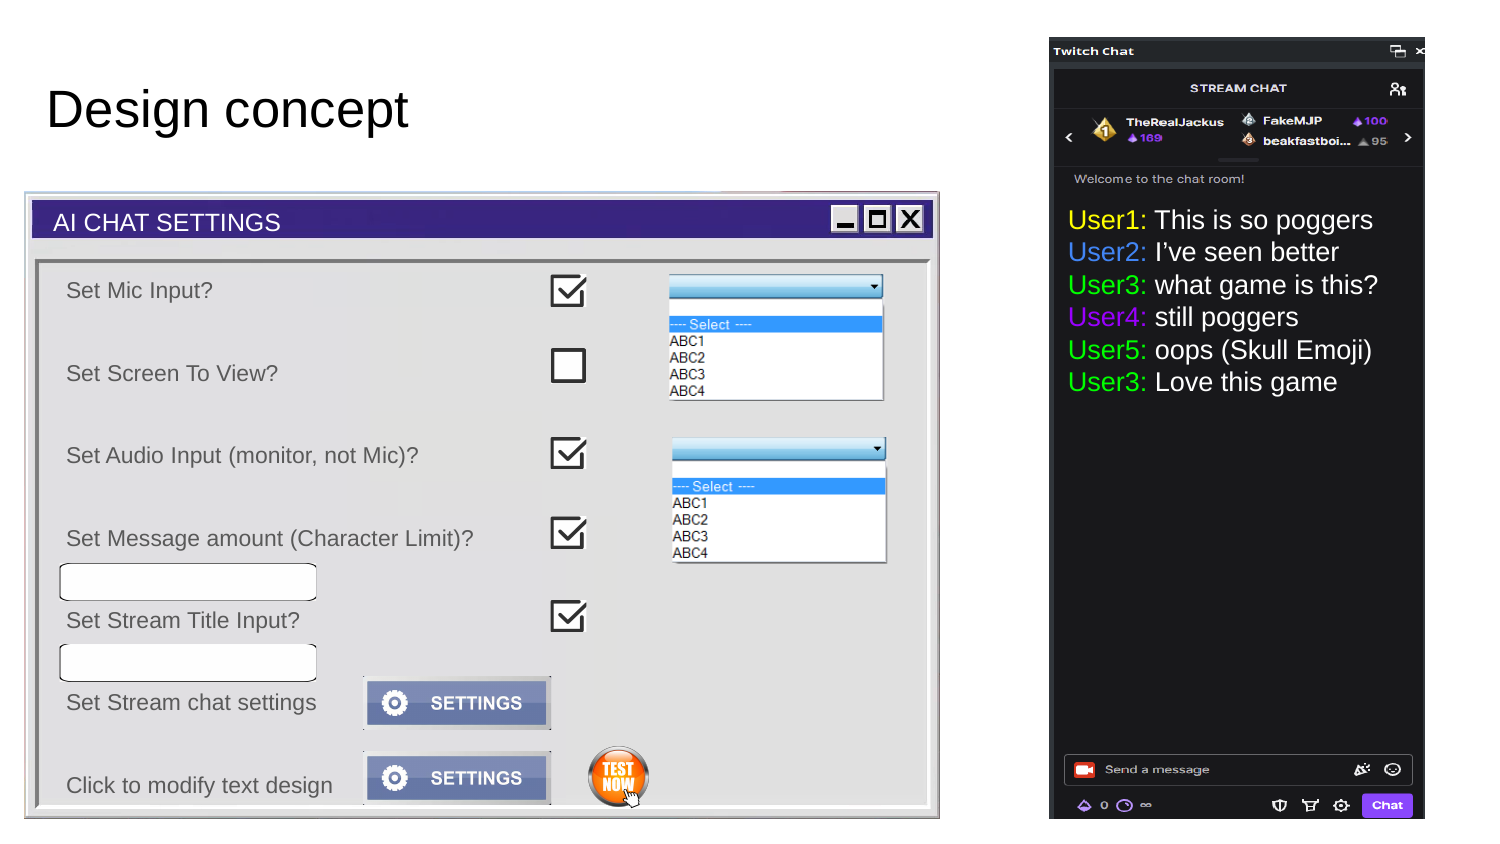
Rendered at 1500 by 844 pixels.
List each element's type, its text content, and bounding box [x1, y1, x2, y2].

picture [24, 191, 940, 819]
title Design concept [31, 60, 457, 155]
picture [1048, 36, 1425, 819]
